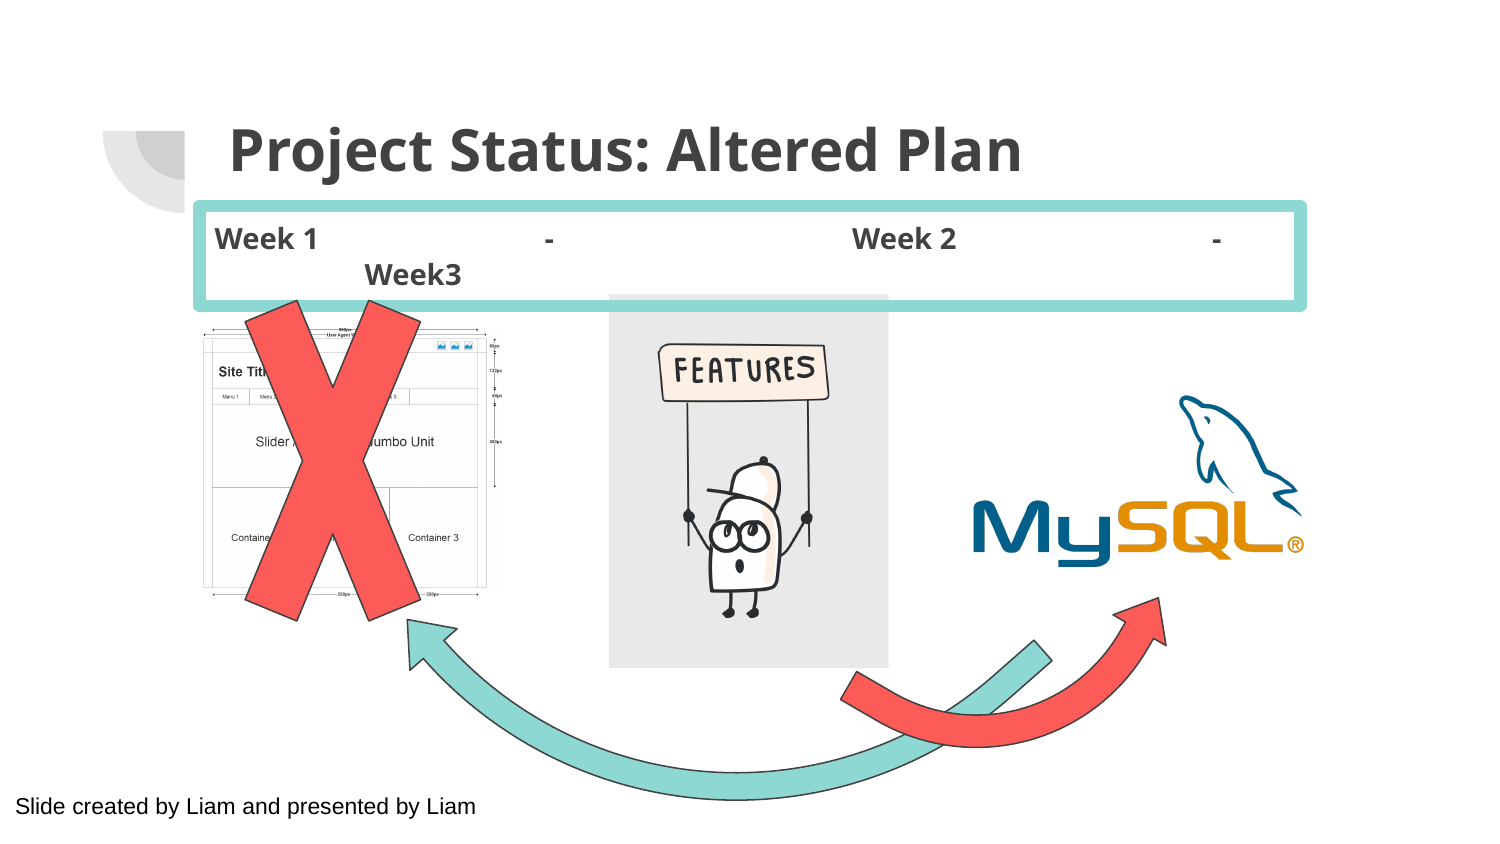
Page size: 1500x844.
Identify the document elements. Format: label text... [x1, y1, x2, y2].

text_box [360, 300, 419, 321]
text_box [246, 300, 306, 321]
text_box [945, 640, 1053, 715]
text_box Slide created by Liam and presented by Liam [0, 778, 1398, 834]
text_box [363, 607, 403, 622]
picture [199, 322, 505, 599]
picture [608, 293, 889, 669]
text_box [407, 619, 944, 778]
text_box Week 1 - Week 2 - Week3 [199, 205, 1301, 306]
title Project Status: Altered Plan [213, 98, 1368, 263]
text_box [262, 607, 303, 622]
text_box [840, 597, 1167, 748]
picture [973, 395, 1304, 567]
